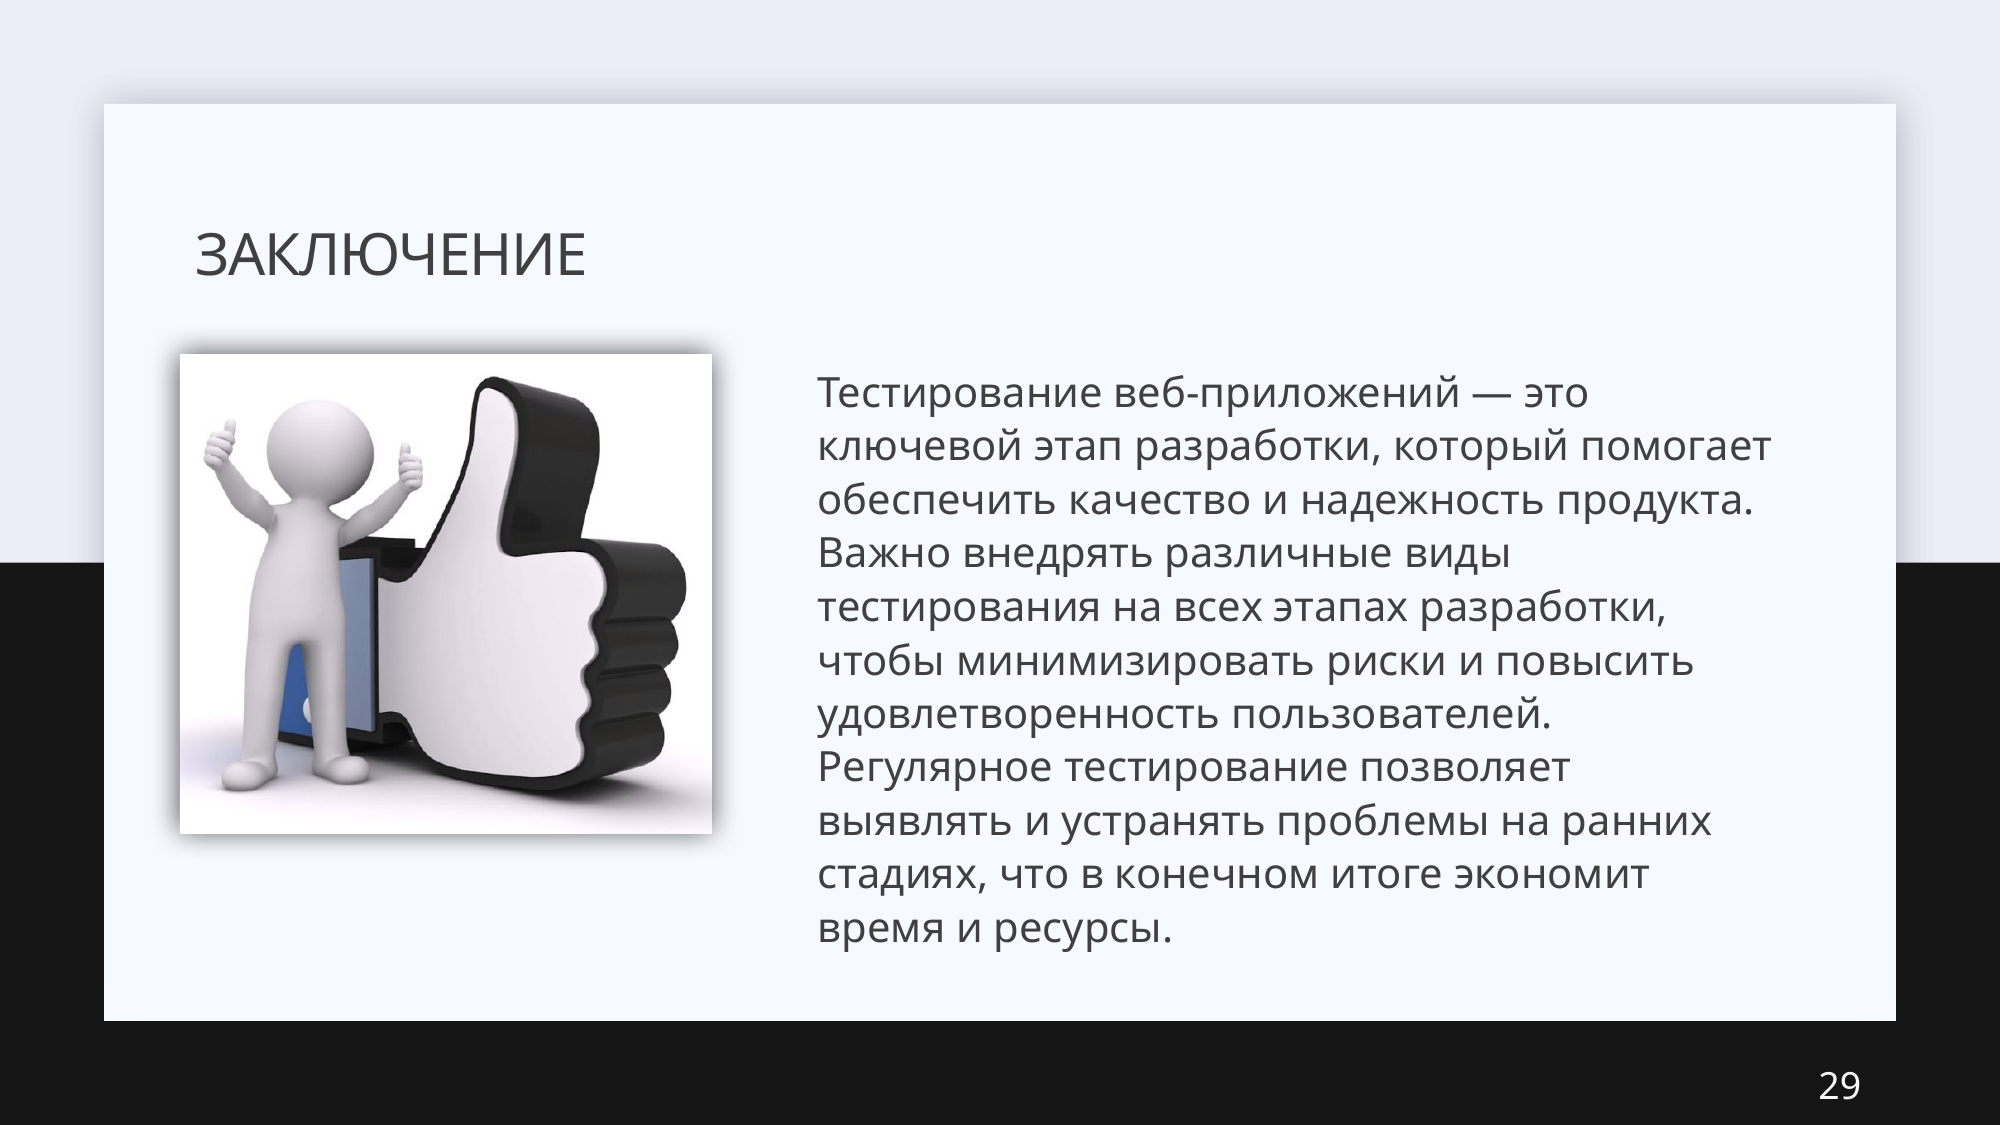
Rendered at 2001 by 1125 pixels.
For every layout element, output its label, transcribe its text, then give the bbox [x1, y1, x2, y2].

picture [179, 354, 713, 835]
title Заключение [180, 208, 1830, 305]
text_box 29 [1803, 1057, 1932, 1118]
text_box Тестирование веб-приложений — это ключевой этап разработки, который помогает обеспечить качество и надежность продукта. Важно внедрять различные виды тестирования на всех этапах разработки, чтобы минимизировать риски и повысить удовлетворенность пользователей. Регулярное тестирование позволяет выявлять и устранять проблемы на ранних стадиях, что в конечном итоге экономит время и ресурсы. [788, 354, 1788, 959]
